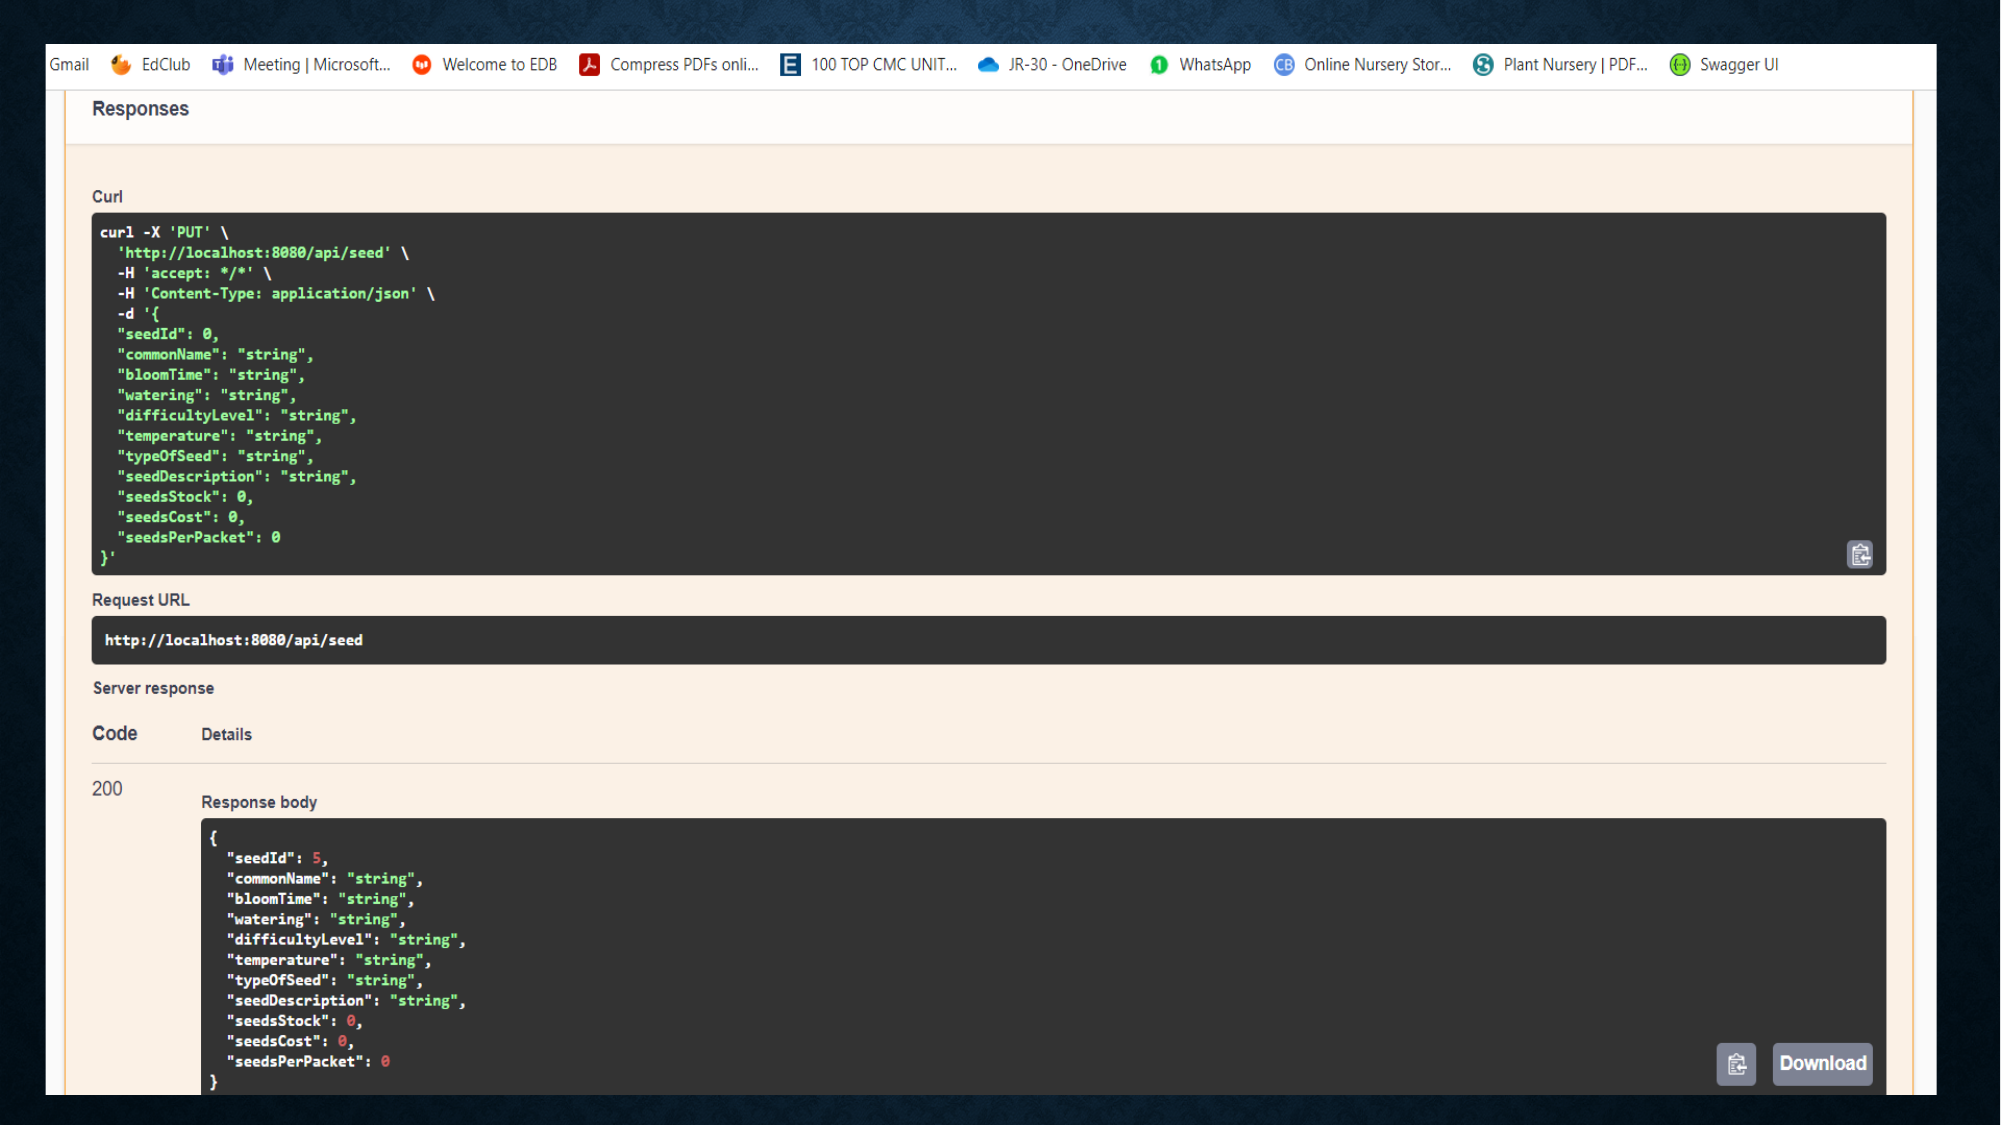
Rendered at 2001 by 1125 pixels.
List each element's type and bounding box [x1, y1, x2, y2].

picture [44, 43, 1938, 1095]
